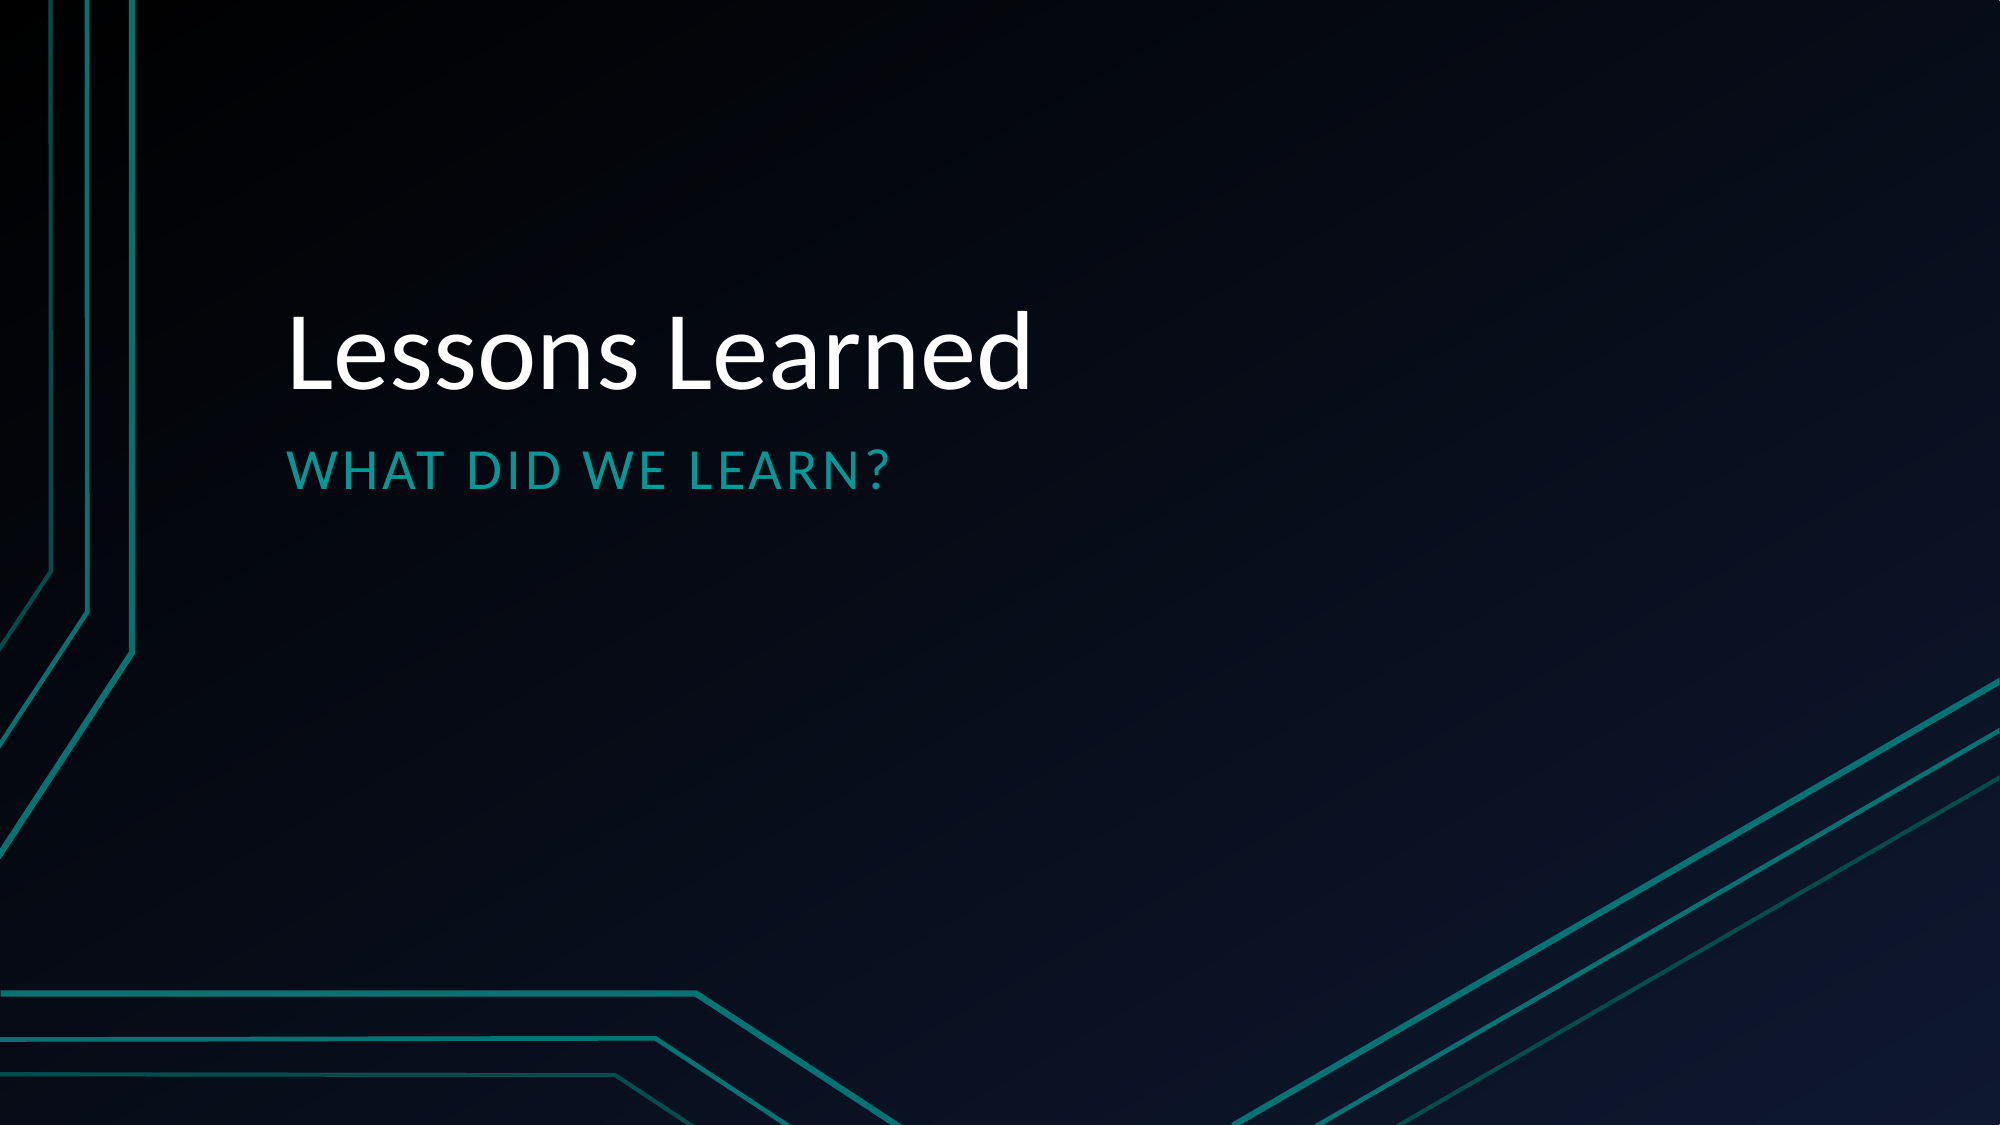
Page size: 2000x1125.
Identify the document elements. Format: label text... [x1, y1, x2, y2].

subtitle What did we learn? [266, 429, 1700, 717]
title Lessons Learned [266, 95, 1700, 424]
